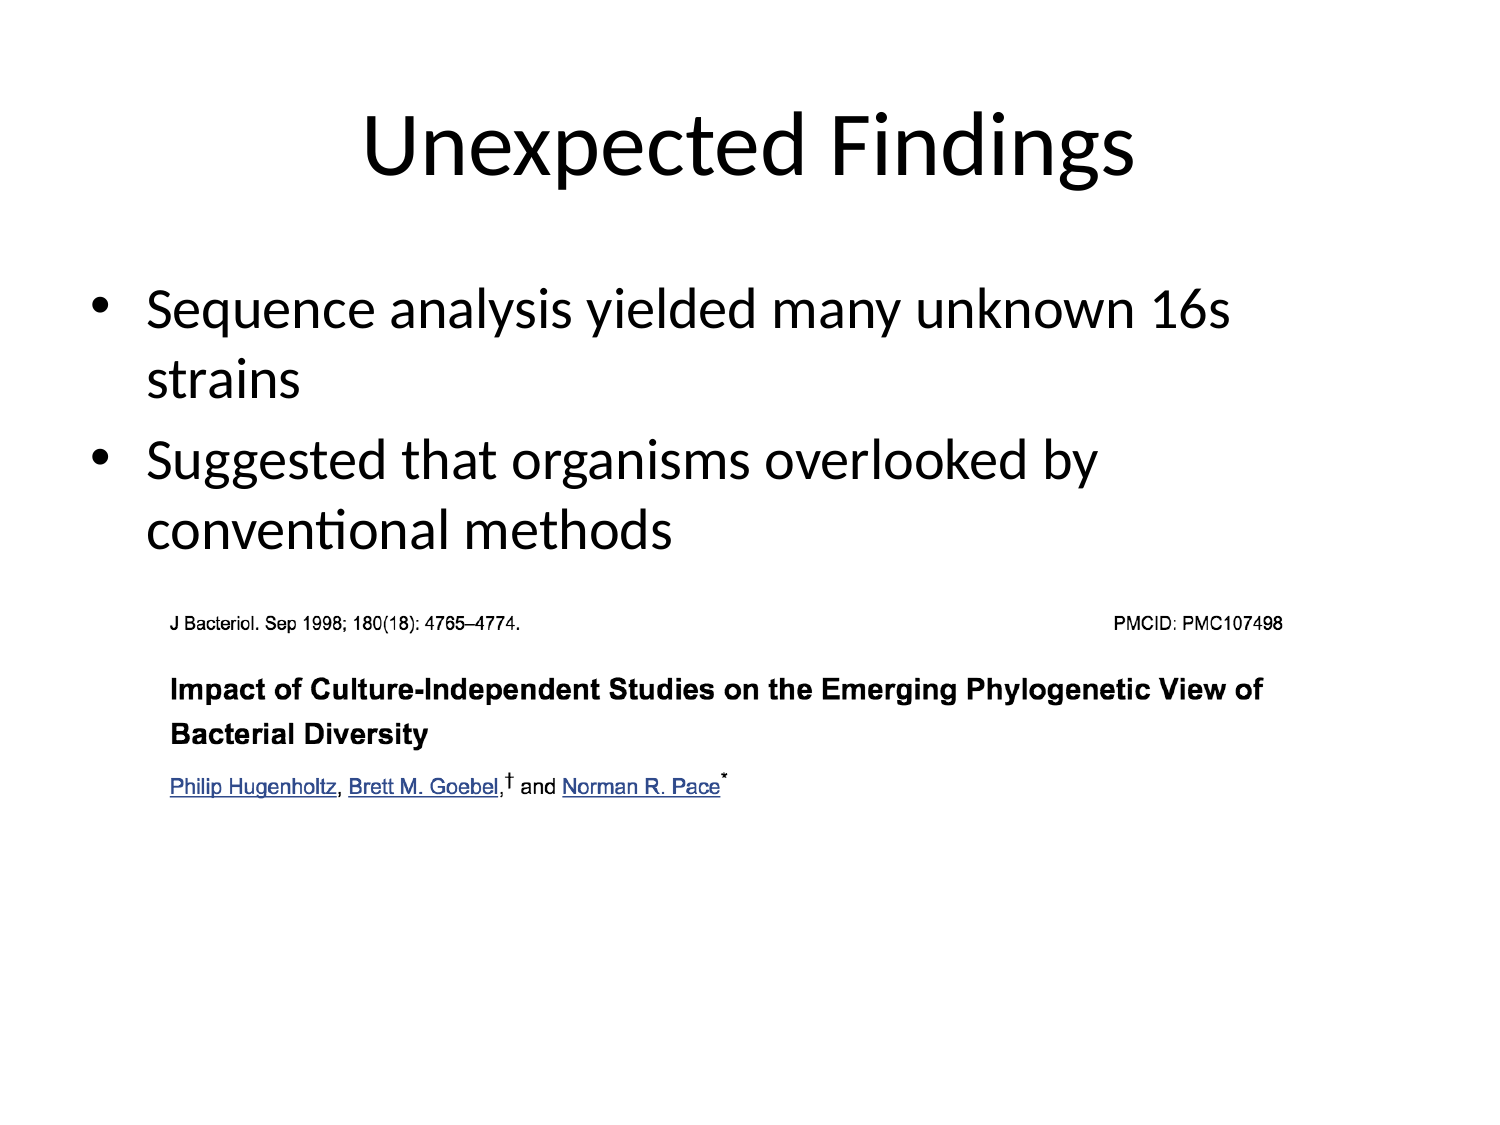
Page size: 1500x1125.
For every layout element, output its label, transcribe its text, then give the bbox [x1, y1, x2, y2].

list Sequence analysis yielded many unknown 16s strains Suggested that organisms overlooked by conventional methods [75, 262, 1356, 1005]
title Unexpected Findings [75, 45, 1425, 233]
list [155, 553, 1301, 862]
